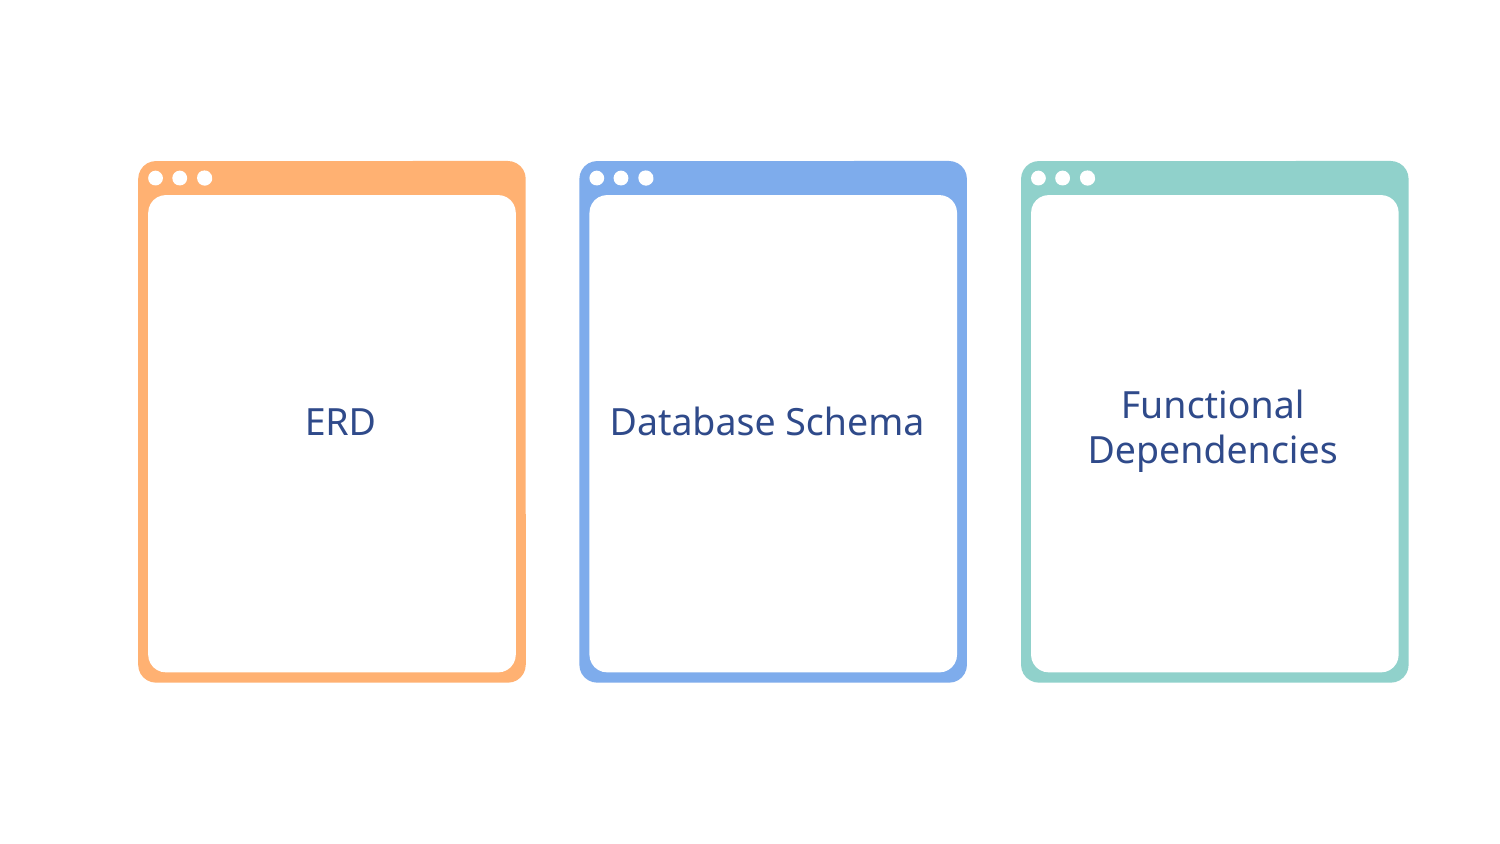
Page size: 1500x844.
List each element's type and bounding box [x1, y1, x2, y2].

text_box [137, 160, 526, 683]
text_box [1020, 160, 1409, 683]
text_box [579, 160, 968, 683]
